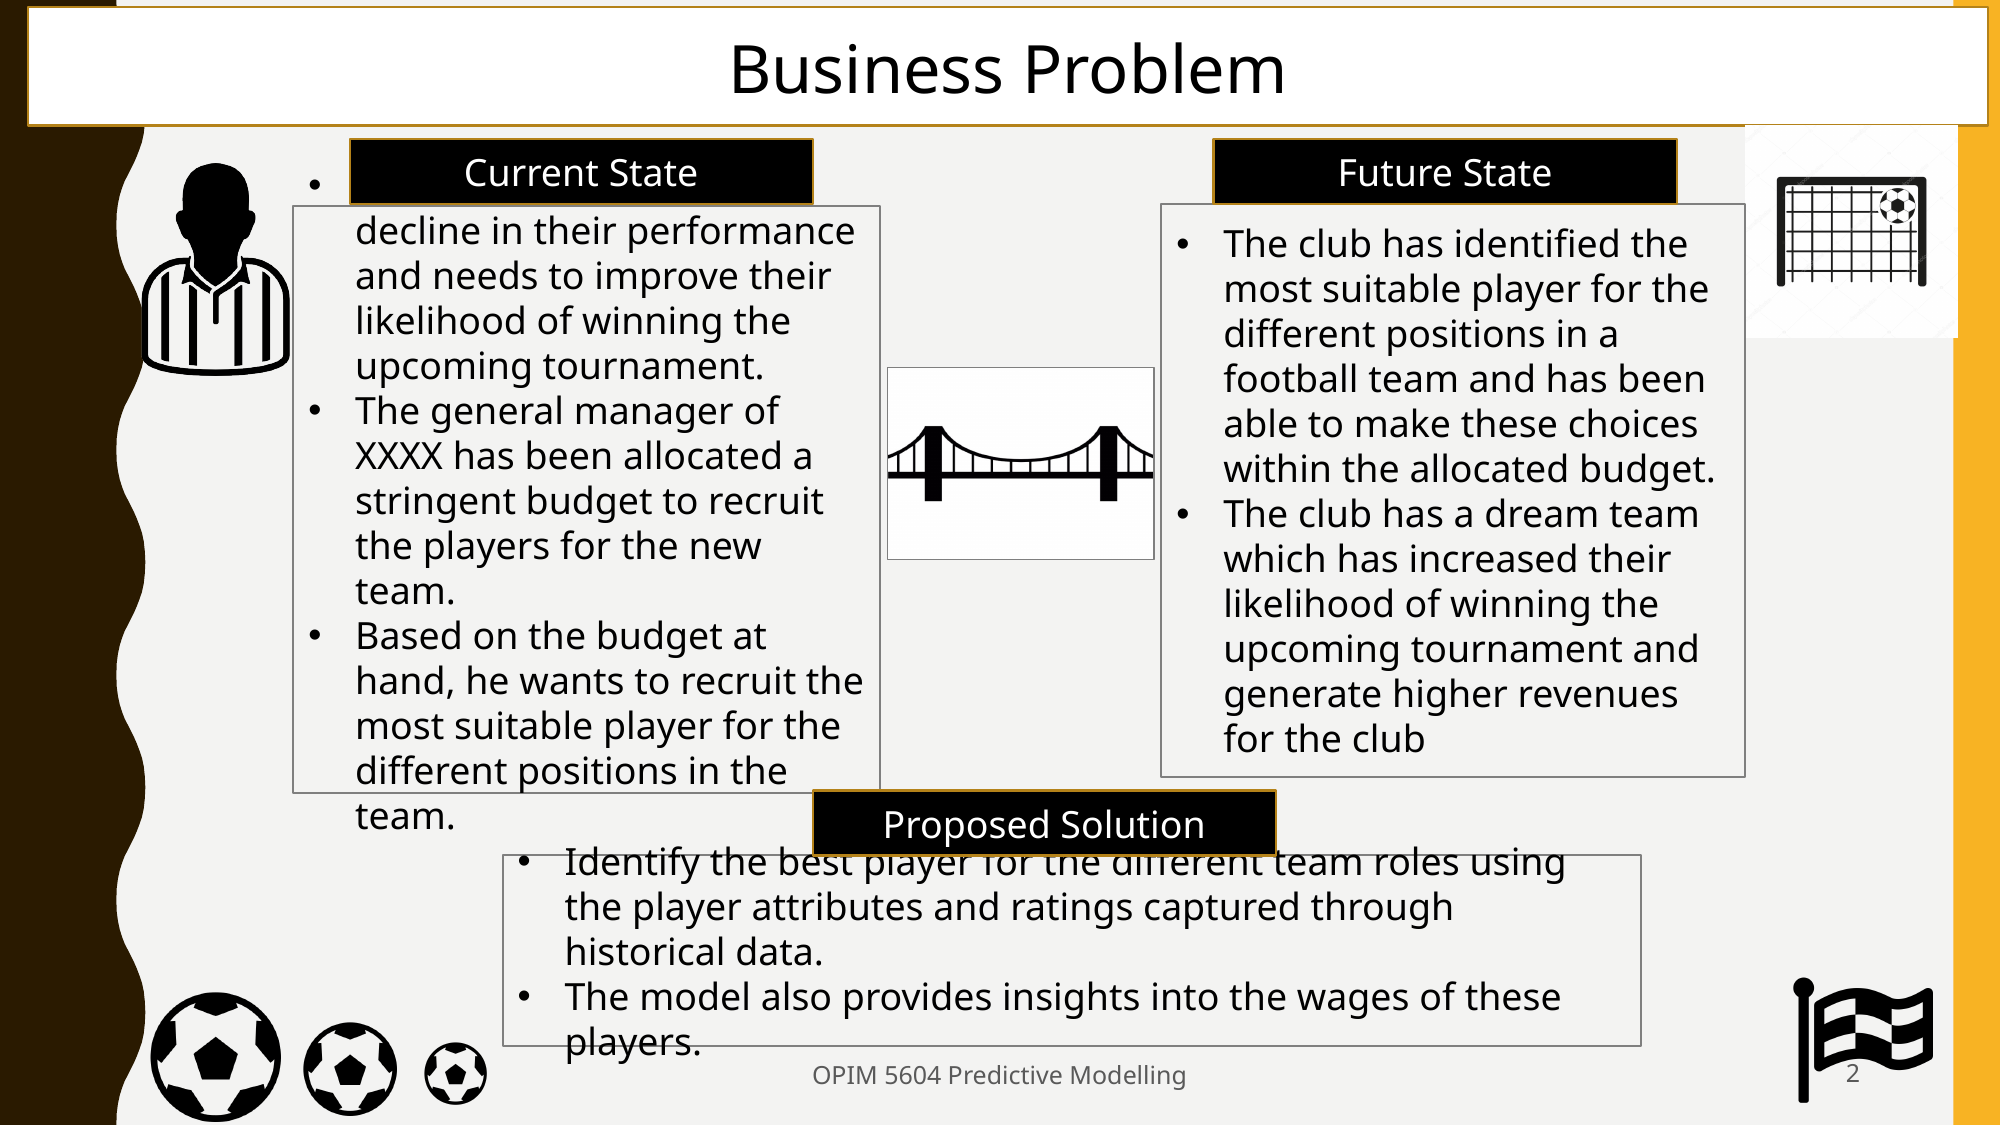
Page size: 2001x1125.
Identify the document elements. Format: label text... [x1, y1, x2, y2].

picture [1745, 125, 1958, 338]
text_box The club has identified the most suitable player for the different positions in a football team and has been able to make these choices within the allocated budget. The club has a dream team which has increased their likelihood of winning the upcoming tournament and generate higher revenues for the club [1161, 203, 1746, 777]
text_box Business Problem [28, 7, 1989, 126]
footer OPIM 5604 Predictive Modelling [662, 1045, 1338, 1103]
text_box XXX team has shown a decline in their performance and needs to improve their likelihood of winning the upcoming tournament. The general manager of XXXX has been allocated a stringent budget to recruit the players for the new team. Based on the budget at hand, he wants to recruit the most suitable player for the different positions in the team. [293, 205, 881, 793]
text_box Future State [1213, 139, 1677, 204]
picture [1788, 967, 1934, 1113]
picture [109, 163, 322, 376]
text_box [133, 975, 495, 1125]
text_box Proposed Solution [812, 790, 1277, 856]
picture [888, 368, 1154, 559]
text_box Identify the best player for the different team roles using the player attributes and ratings captured through historical data. The model also provides insights into the wages of these players. [502, 855, 1641, 1046]
slide_number 2 [1412, 1045, 1788, 1103]
text_box Current State [349, 139, 813, 204]
